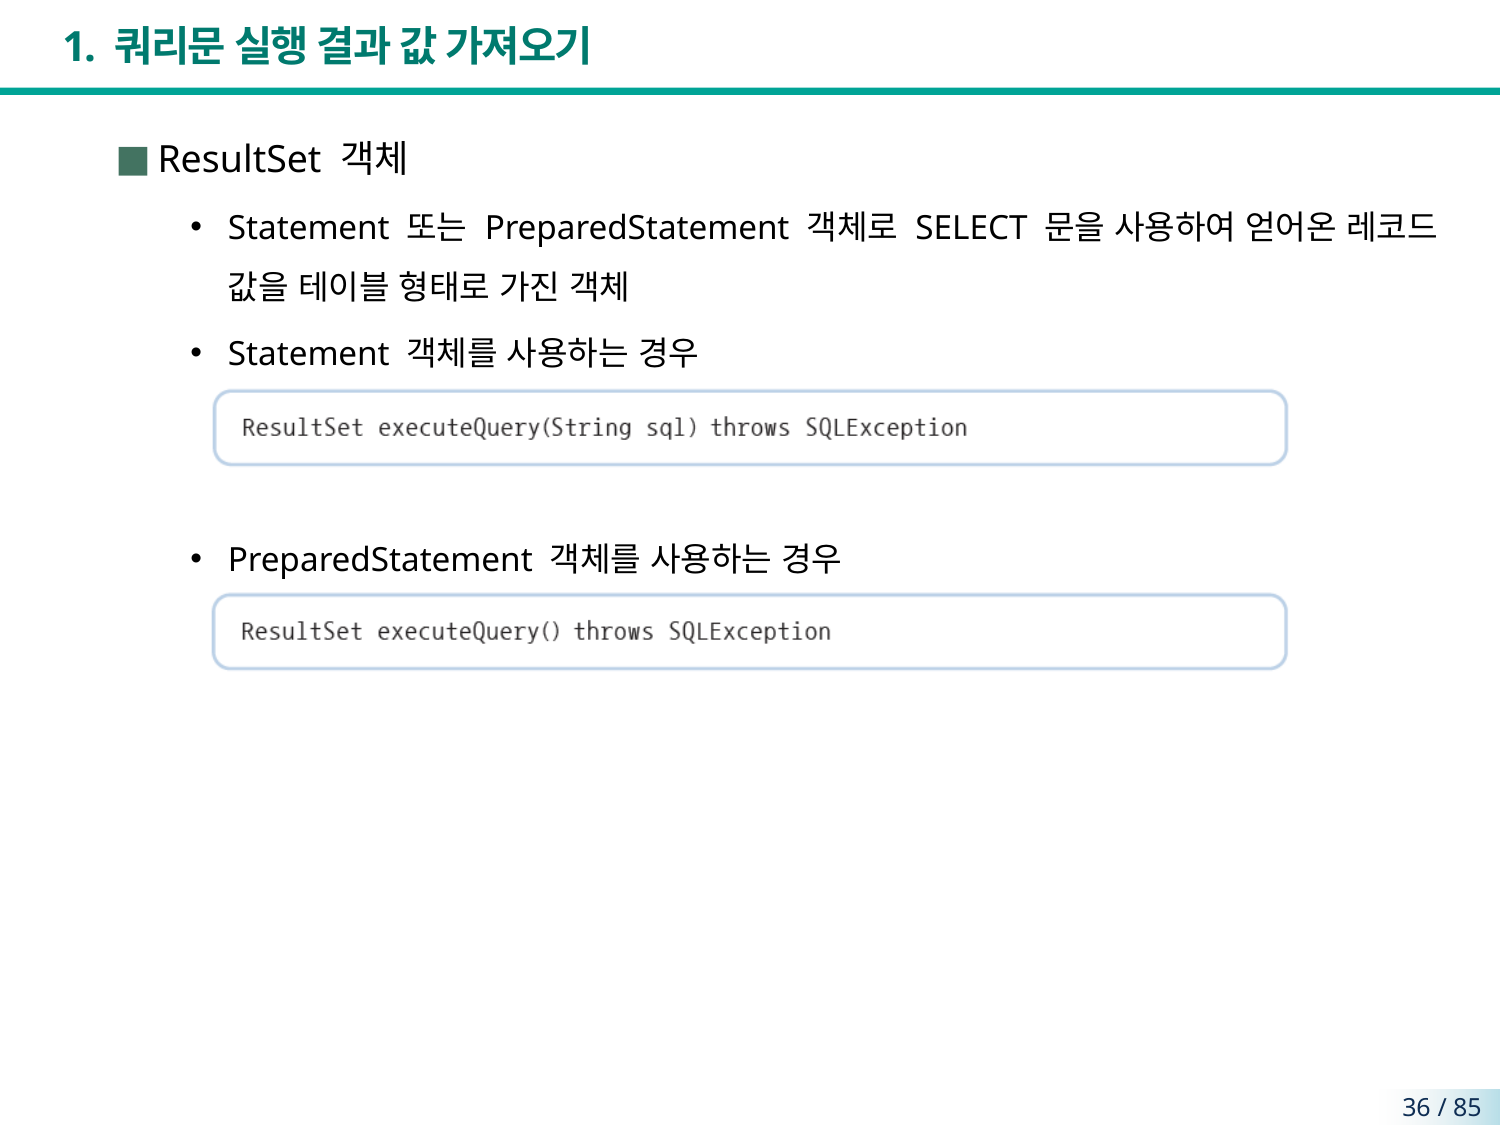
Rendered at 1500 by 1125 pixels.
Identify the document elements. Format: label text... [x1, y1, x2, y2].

picture [209, 385, 1291, 470]
title 1. 쿼리문 실행 결과 값 가져오기 [47, 5, 1325, 84]
list ResultSet 객체 Statement 또는 PreparedStatement 객체로 SELECT 문을 사용하여 얻어온 레코드 값을 테이블 형태로 가진 객체 Statement 객체를 사용하는 경우 PreparedStatement 객체를 사용하는 경우 [100, 127, 1459, 1050]
picture [208, 590, 1292, 674]
